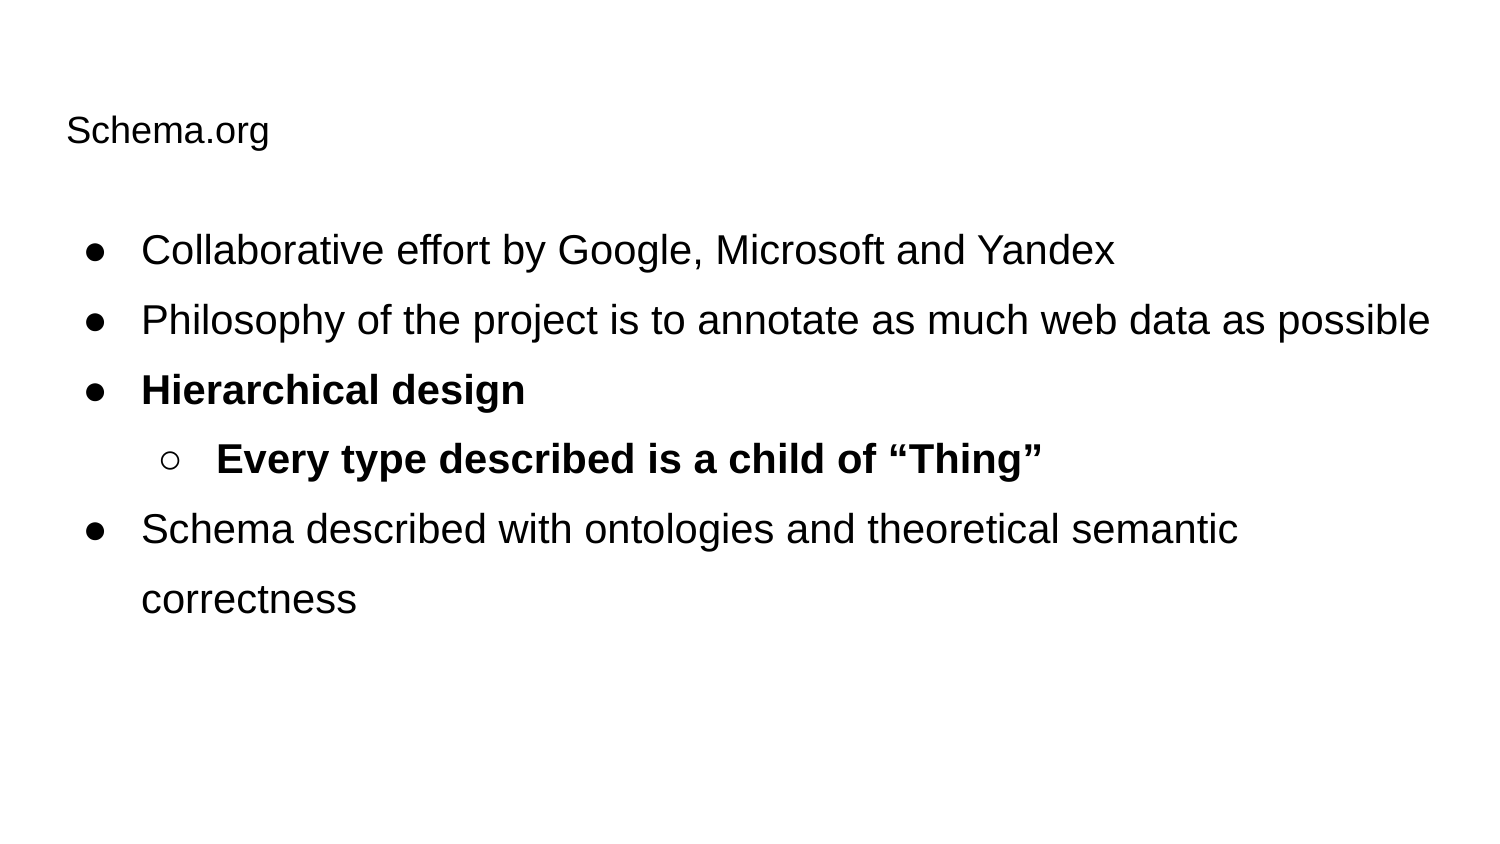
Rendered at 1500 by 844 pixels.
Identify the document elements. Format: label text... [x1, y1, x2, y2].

list Collaborative effort by Google, Microsoft and Yandex Philosophy of the project is to annotate as much web data as possible Hierarchical design Every type described is a child of “Thing” Schema described with ontologies and theoretical semantic correctness [51, 189, 1449, 750]
title Schema.org [51, 72, 1449, 167]
